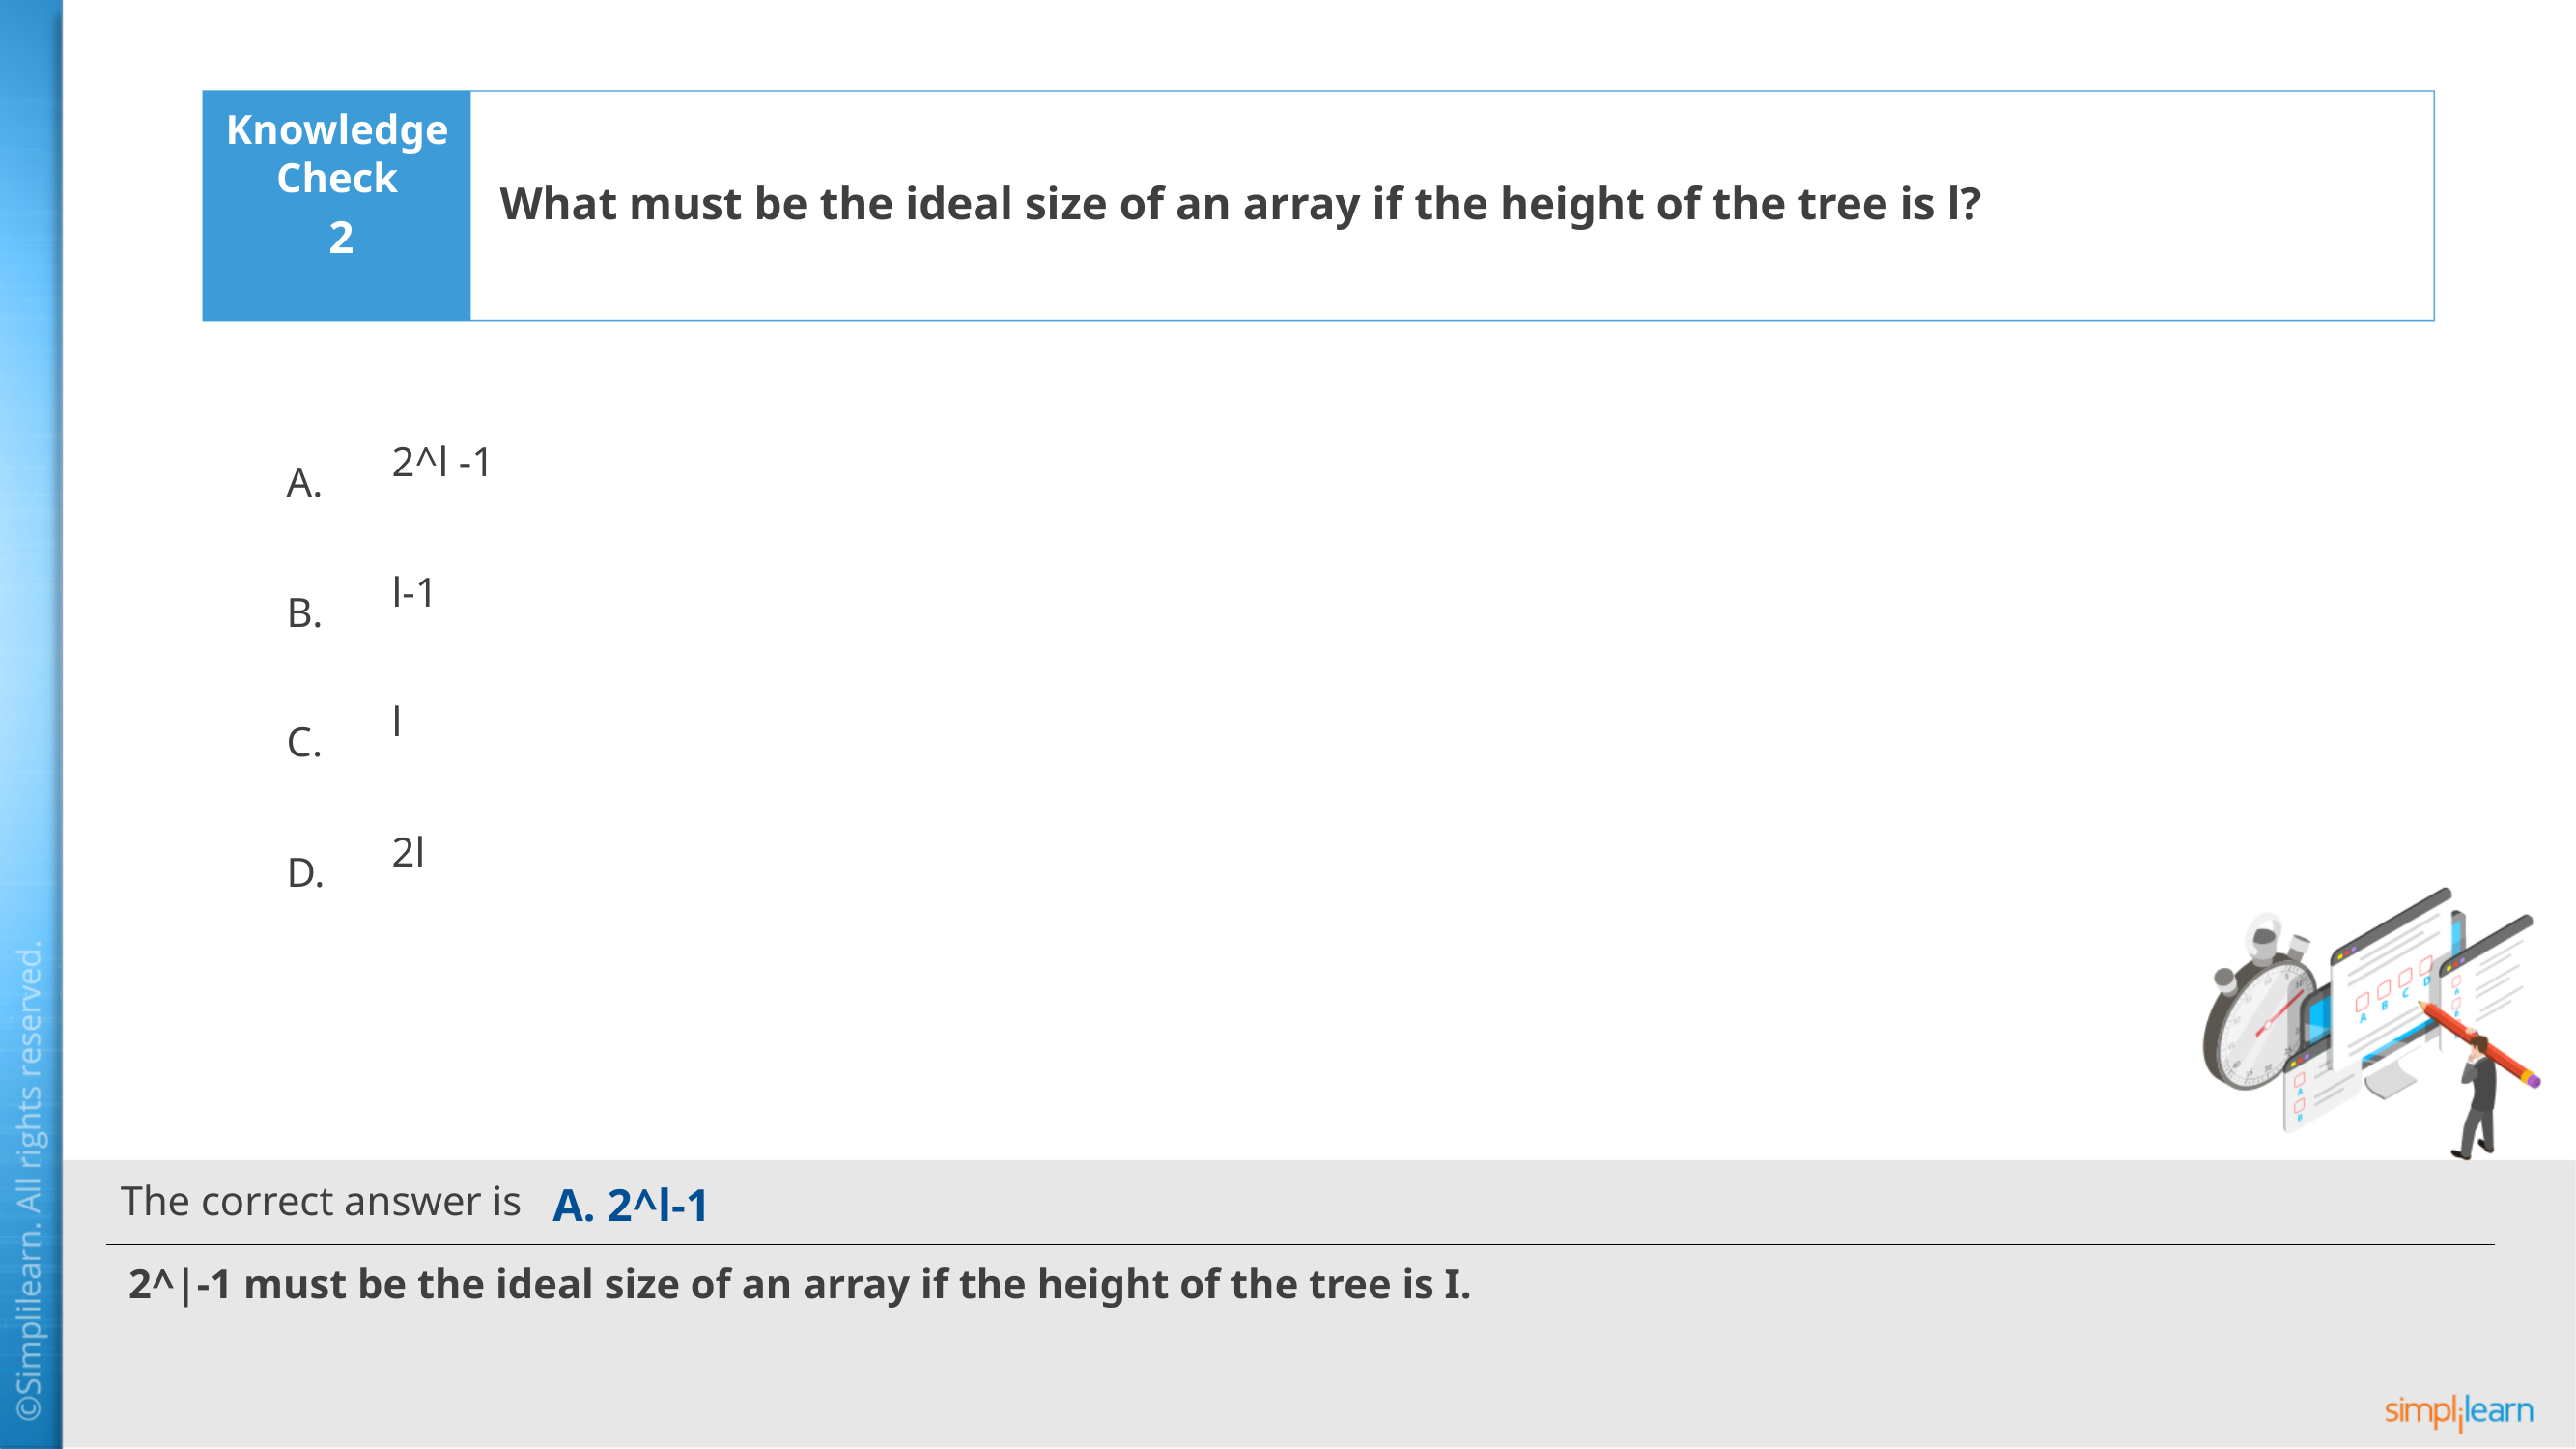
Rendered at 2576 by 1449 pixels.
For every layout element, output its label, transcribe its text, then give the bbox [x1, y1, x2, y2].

list 2 [203, 203, 472, 310]
list 2l [369, 832, 2152, 944]
list A. 2^l-1 [530, 1167, 1961, 1232]
list l [369, 701, 2152, 813]
list What must be the ideal size of an array if the height of the tree is l? [477, 90, 2430, 317]
picture [0, 0, 2576, 1449]
list 2^l -1 [369, 441, 2152, 554]
list l-1 [369, 572, 2152, 684]
text_box 2^|-1 must be the ideal size of an array if the height of the tree is I. [105, 1257, 2514, 1416]
